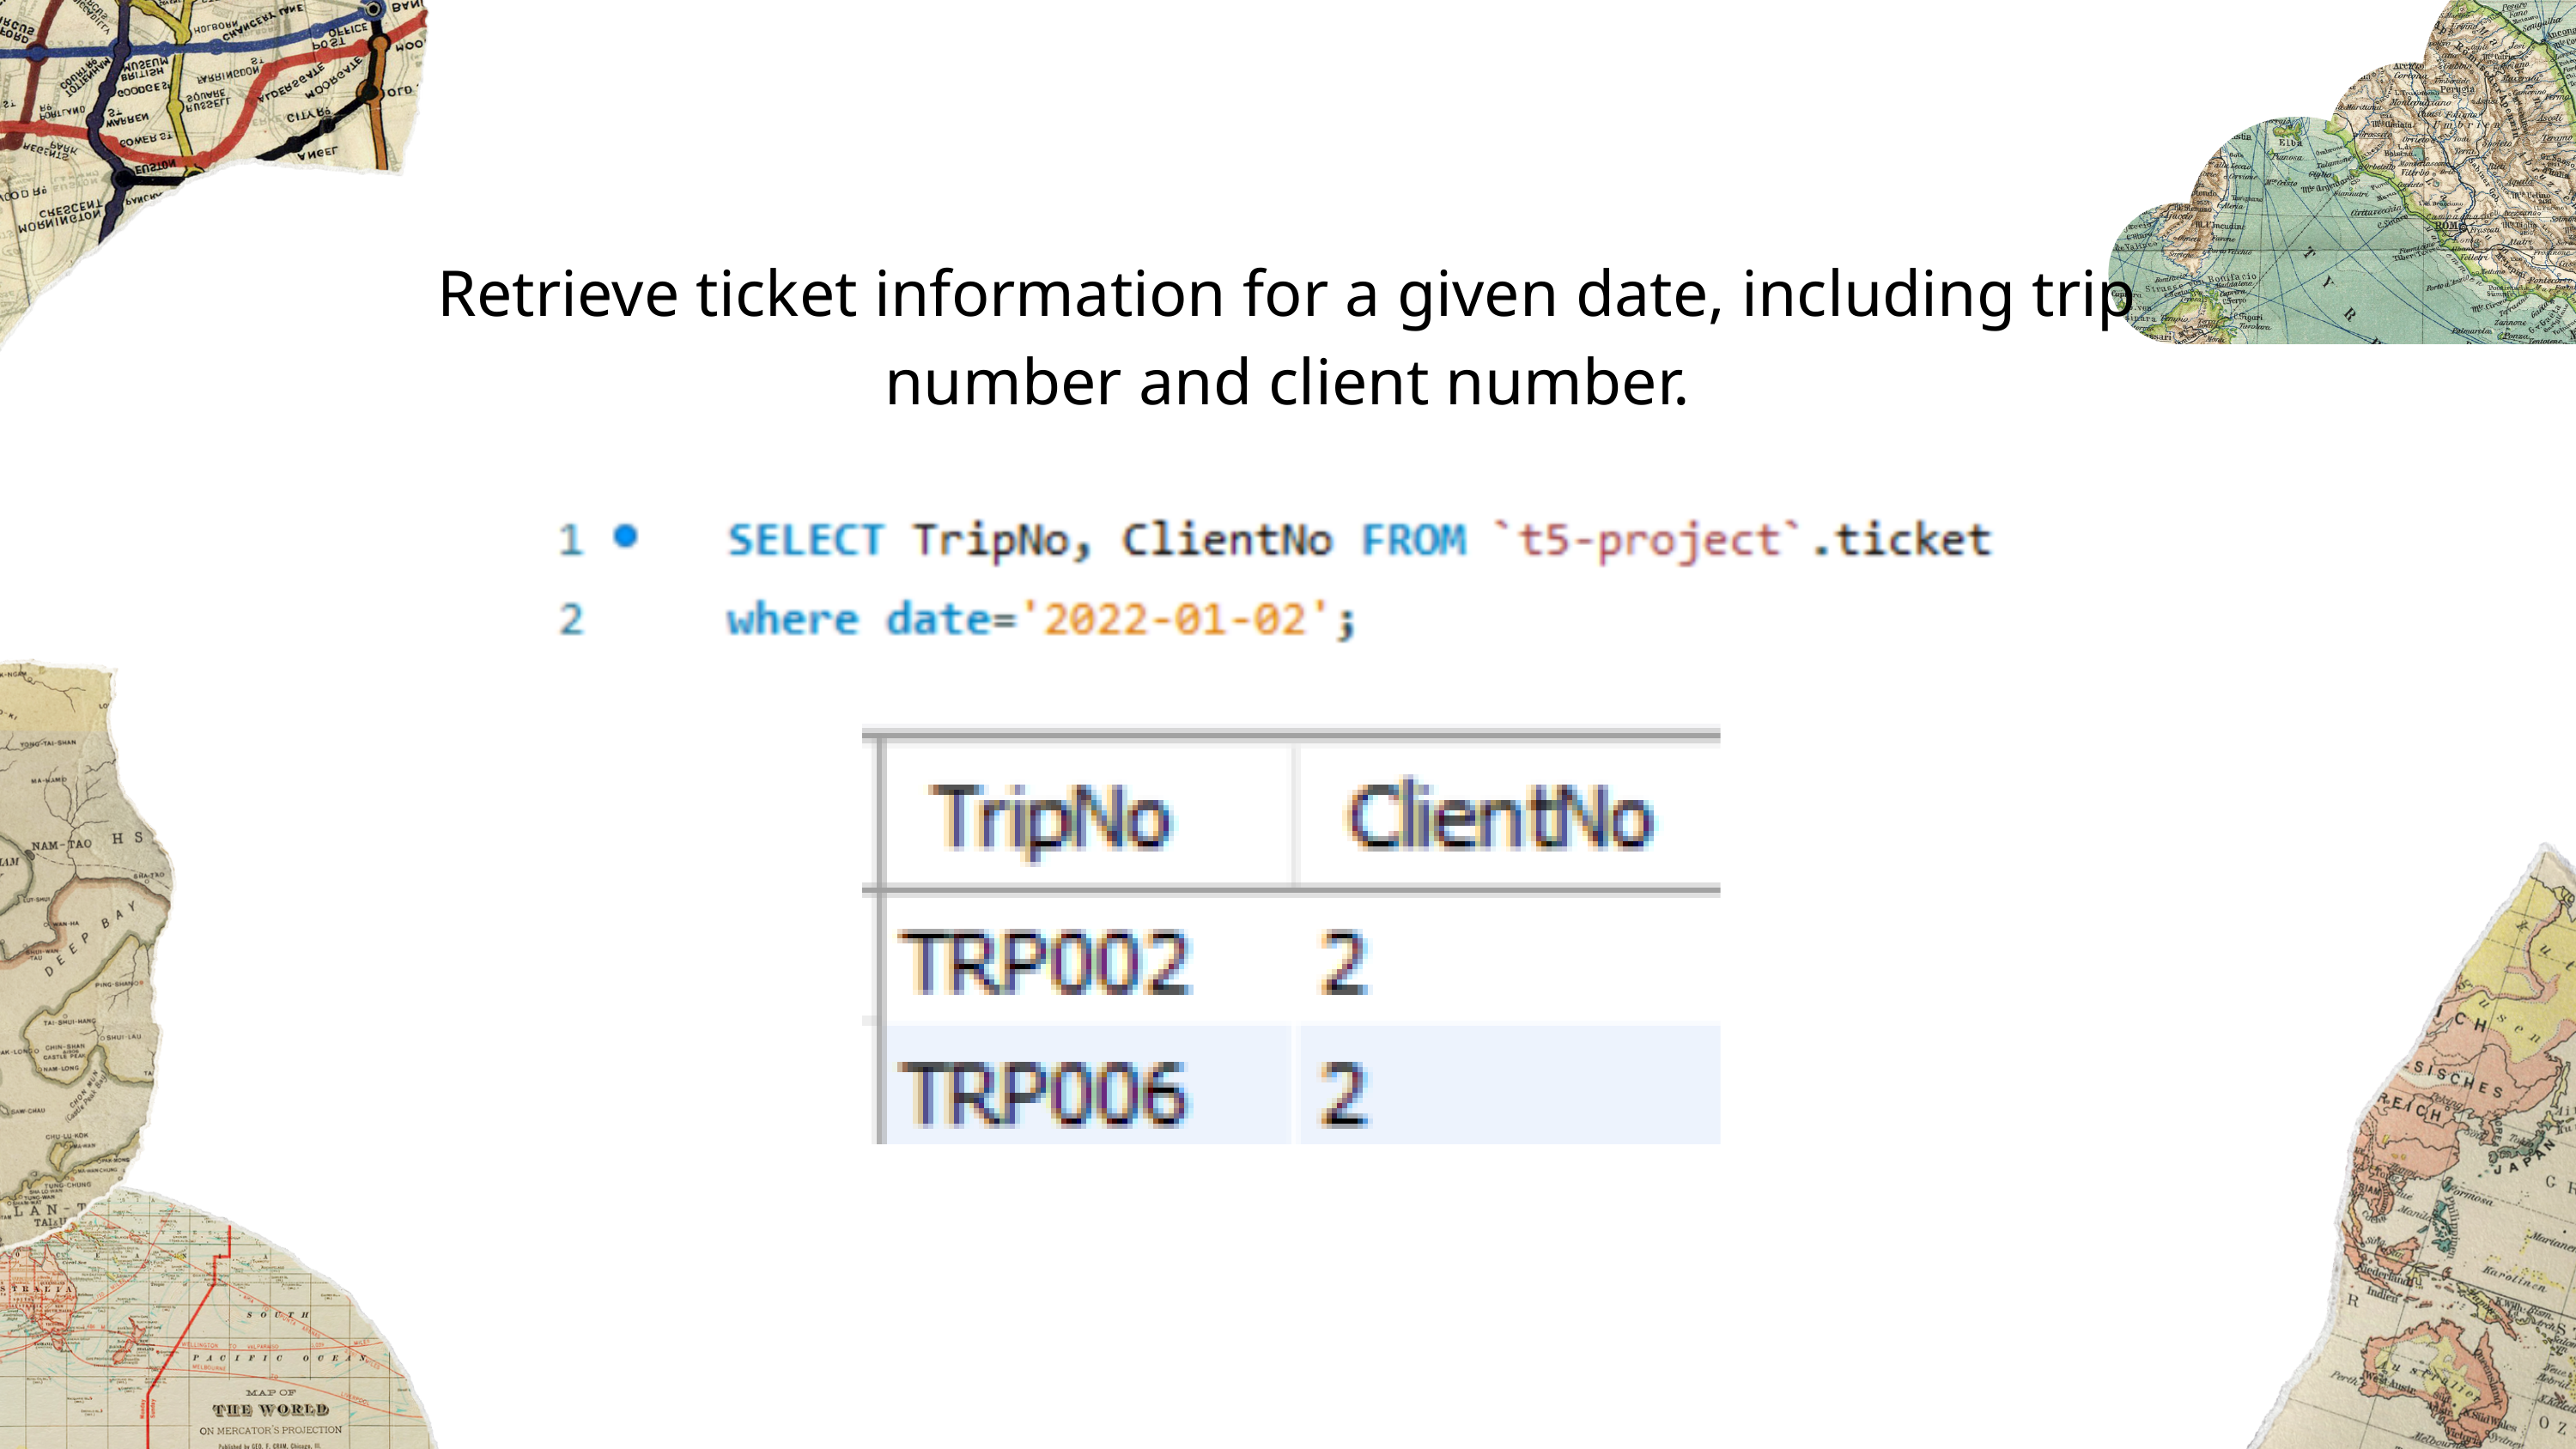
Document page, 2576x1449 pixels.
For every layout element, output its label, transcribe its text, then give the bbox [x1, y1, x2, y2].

text_box [2178, 841, 2576, 1449]
text_box Retrieve ticket information for a given date, including trip number and client number. [321, 240, 2255, 418]
text_box [0, 0, 443, 415]
text_box [0, 658, 177, 1331]
text_box [862, 724, 1721, 1144]
text_box [541, 505, 2035, 658]
text_box [2108, 0, 2576, 344]
text_box [0, 1069, 468, 1449]
